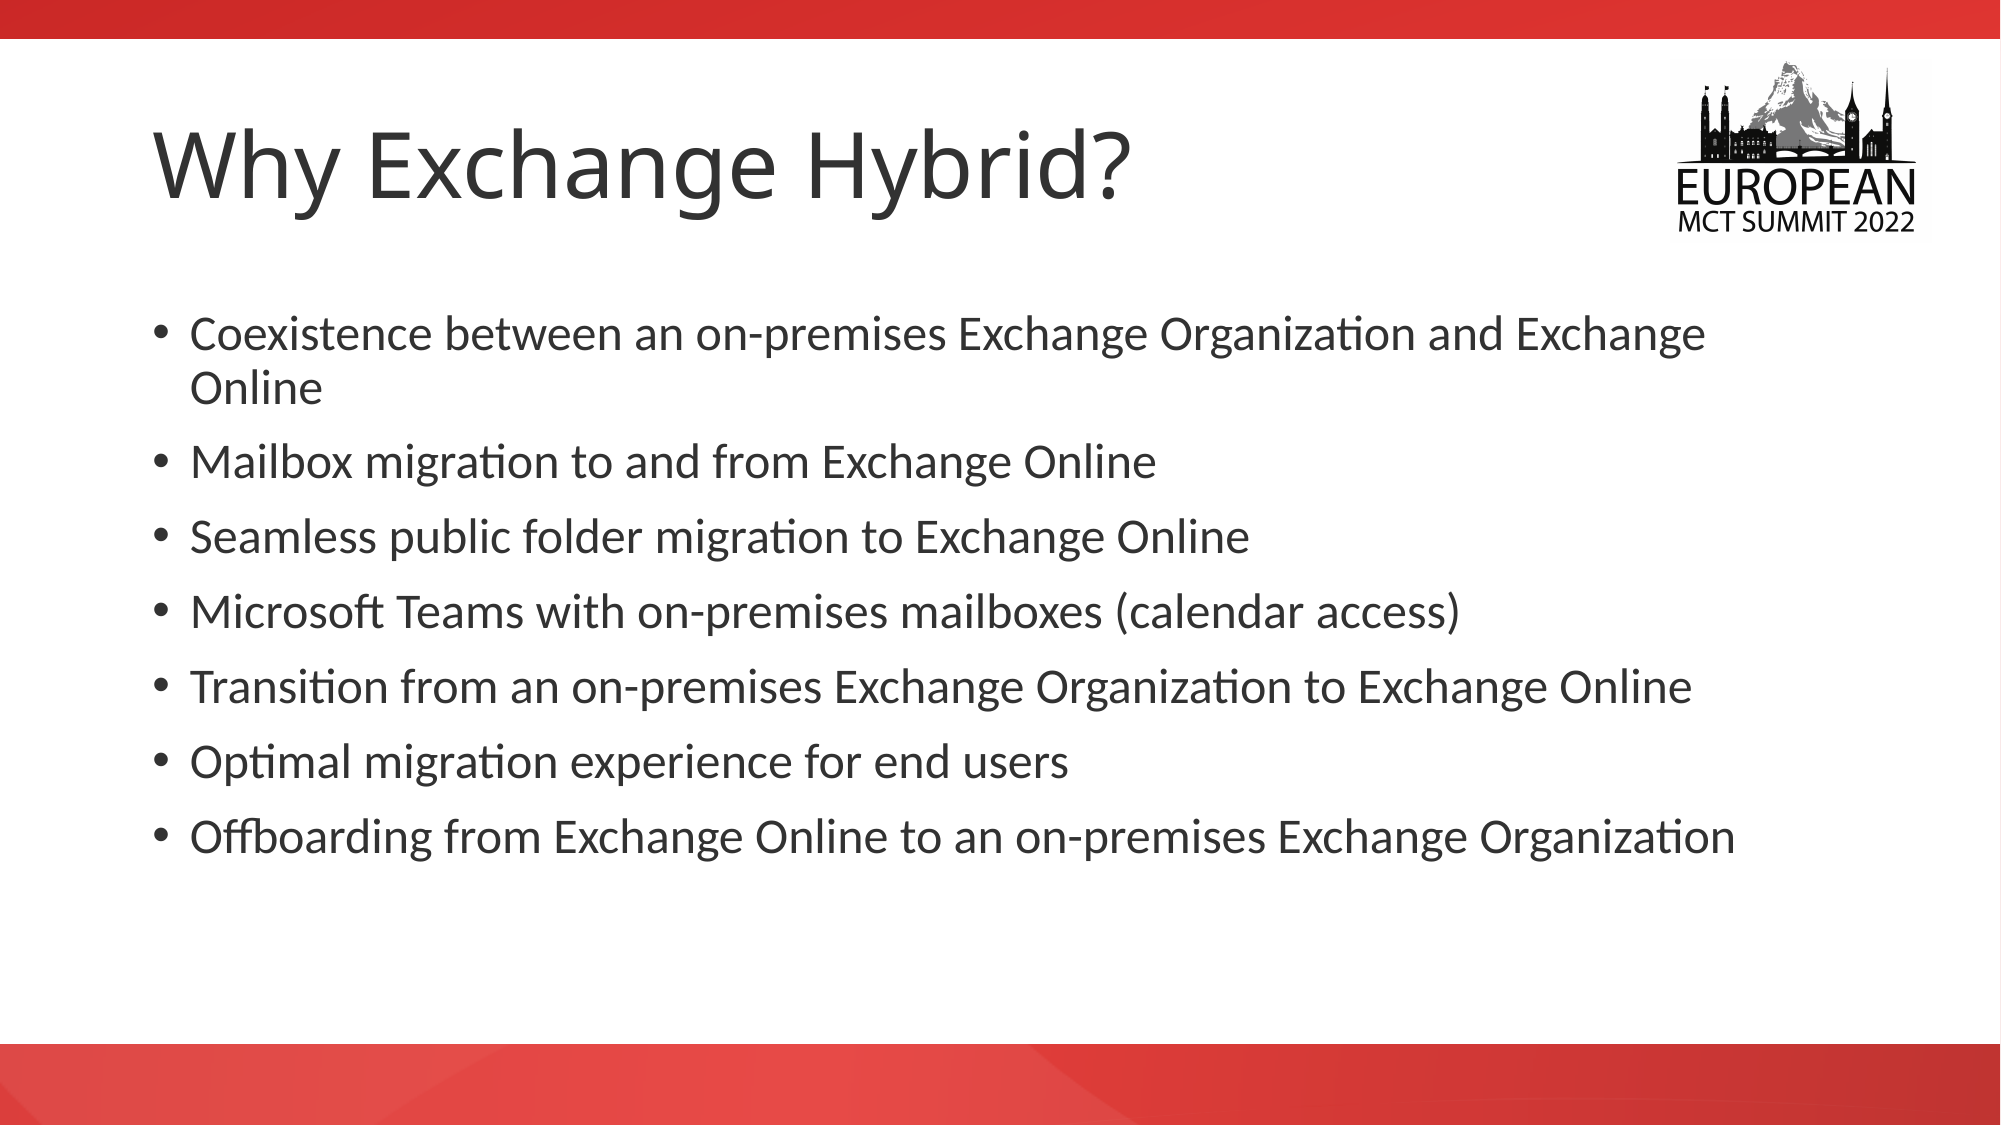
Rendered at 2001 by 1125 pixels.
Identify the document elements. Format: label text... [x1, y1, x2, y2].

picture [1670, 59, 1932, 243]
list Coexistence between an on-premises Exchange Organization and Exchange Online Mailbox migration to and from Exchange Online Seamless public folder migration to Exchange Online Microsoft Teams with on-premises mailboxes (calendar access) Transition from an on-premises Exchange Organization to Exchange Online Optimal migration experience for end users Offboarding from Exchange Online to an on-premises Exchange Organization [137, 299, 1863, 1014]
picture [0, 1044, 2001, 1125]
picture [0, 0, 2001, 39]
title Why Exchange Hybrid? [137, 59, 1597, 278]
